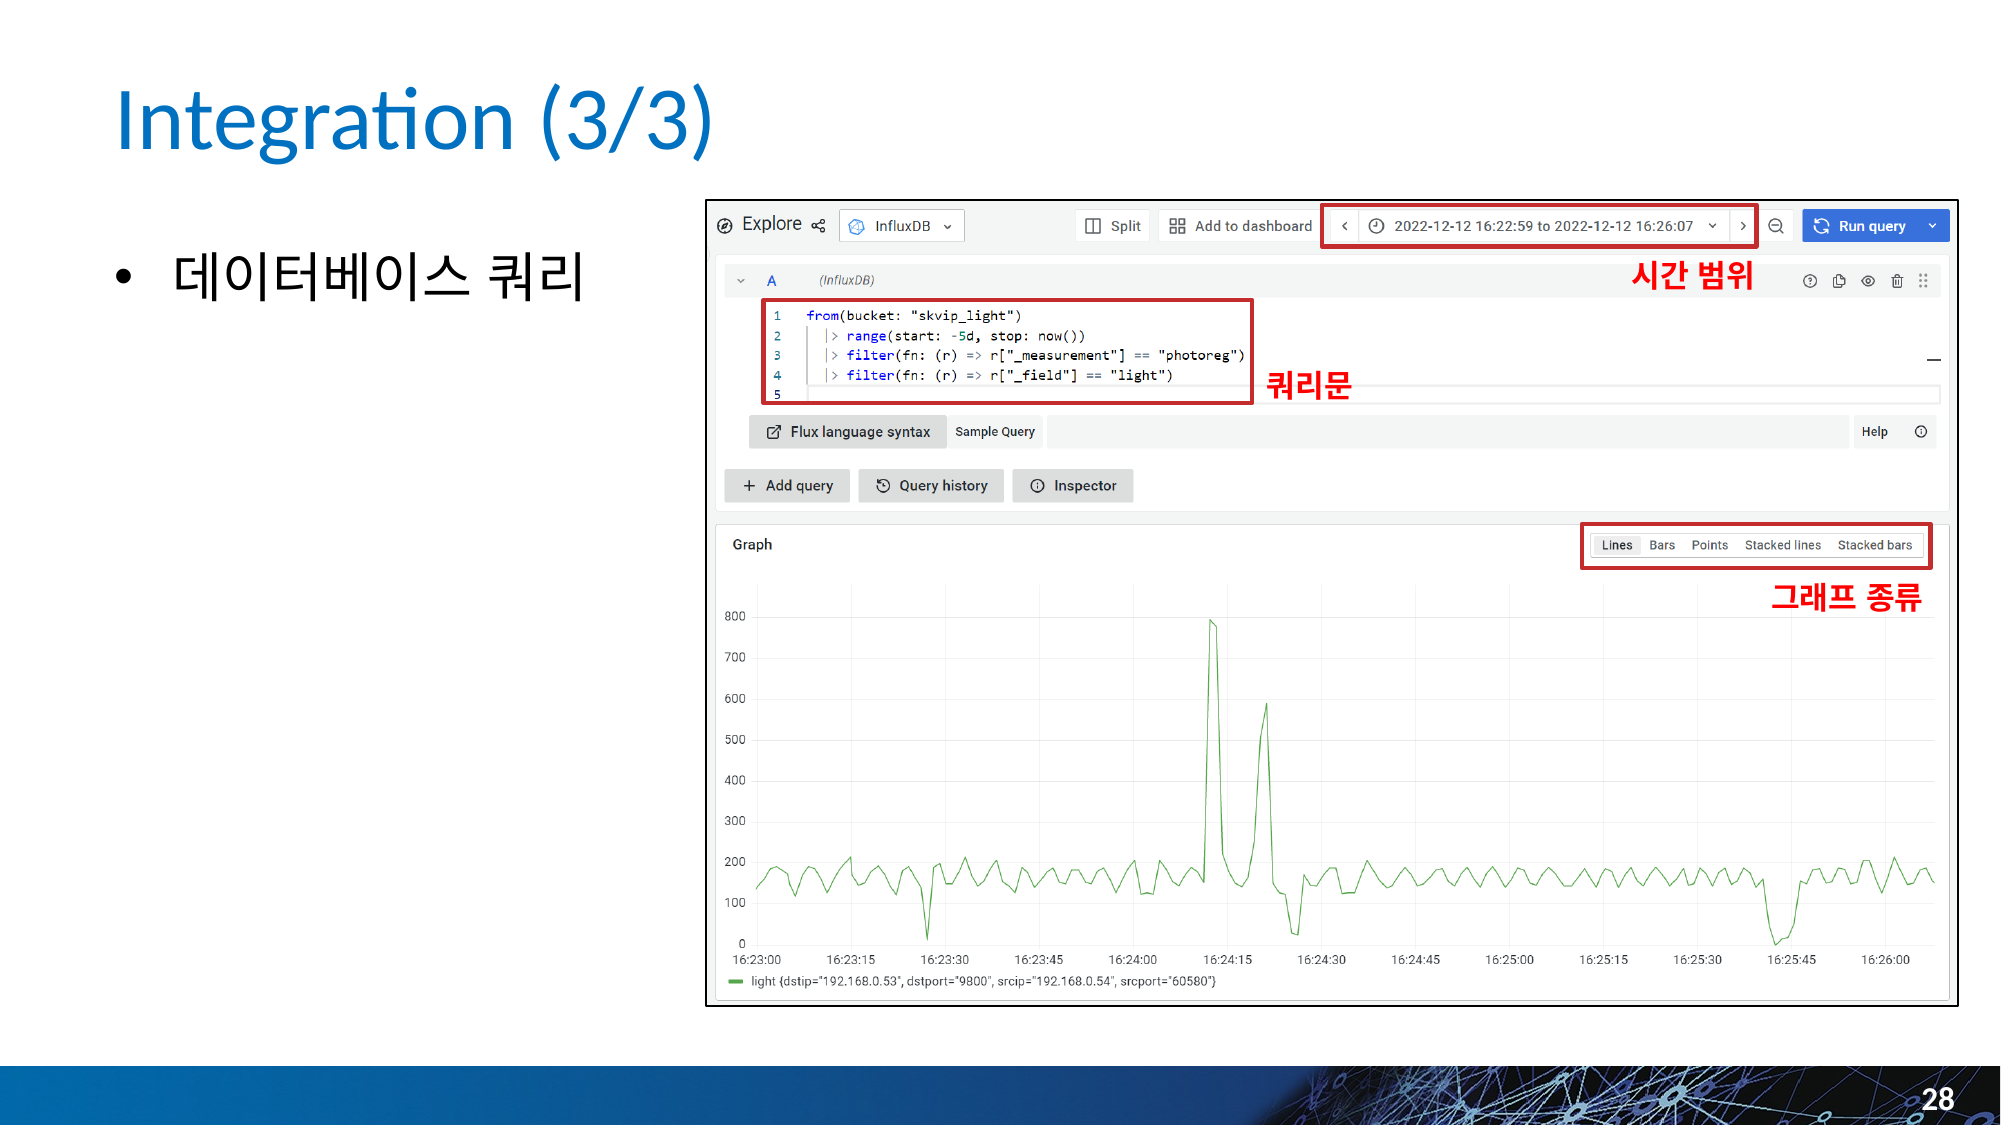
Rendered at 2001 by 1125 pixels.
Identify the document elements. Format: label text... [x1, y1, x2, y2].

slide_number 28 [1519, 1067, 1970, 1125]
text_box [705, 199, 2000, 1007]
picture [0, 1066, 2001, 1125]
title Integration (3/3) [99, 45, 1745, 200]
list 데이터베이스 쿼리 [99, 235, 1900, 1050]
